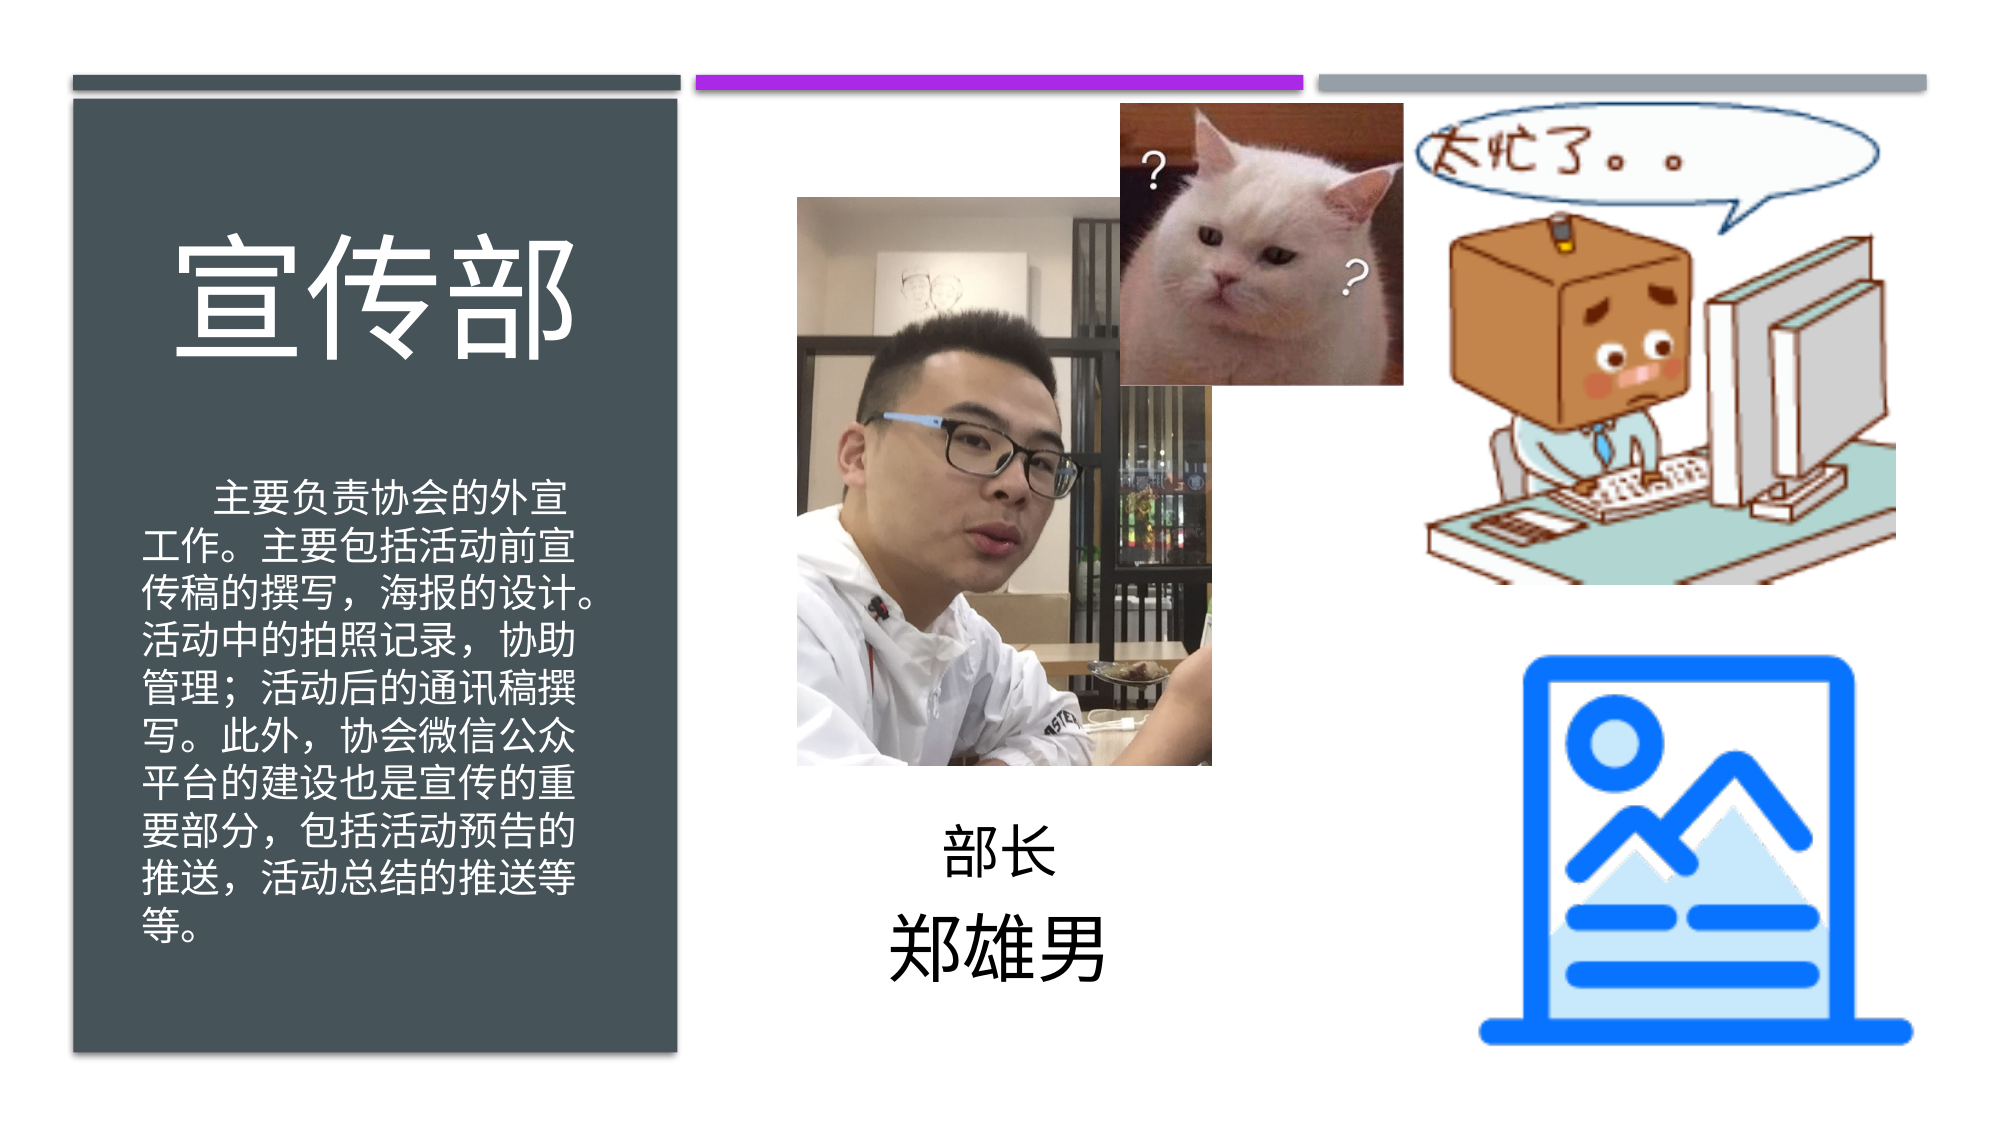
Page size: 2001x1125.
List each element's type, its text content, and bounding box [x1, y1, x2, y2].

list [1450, 604, 1944, 1098]
title 宣传部 [125, 153, 624, 436]
text_box 部长 [926, 808, 1074, 893]
list 主要负责协会的外宣工作。主要包括活动前宣传稿的撰写，海报的设计。活动中的拍照记录，协助管理；活动后的通讯稿撰写。此外，协会微信公众平台的建设也是宣传的重要部分，包括活动预告的推送，活动总结的推送等等。 [125, 465, 624, 958]
text_box 郑雄男 [872, 893, 1128, 999]
picture [796, 91, 1897, 766]
